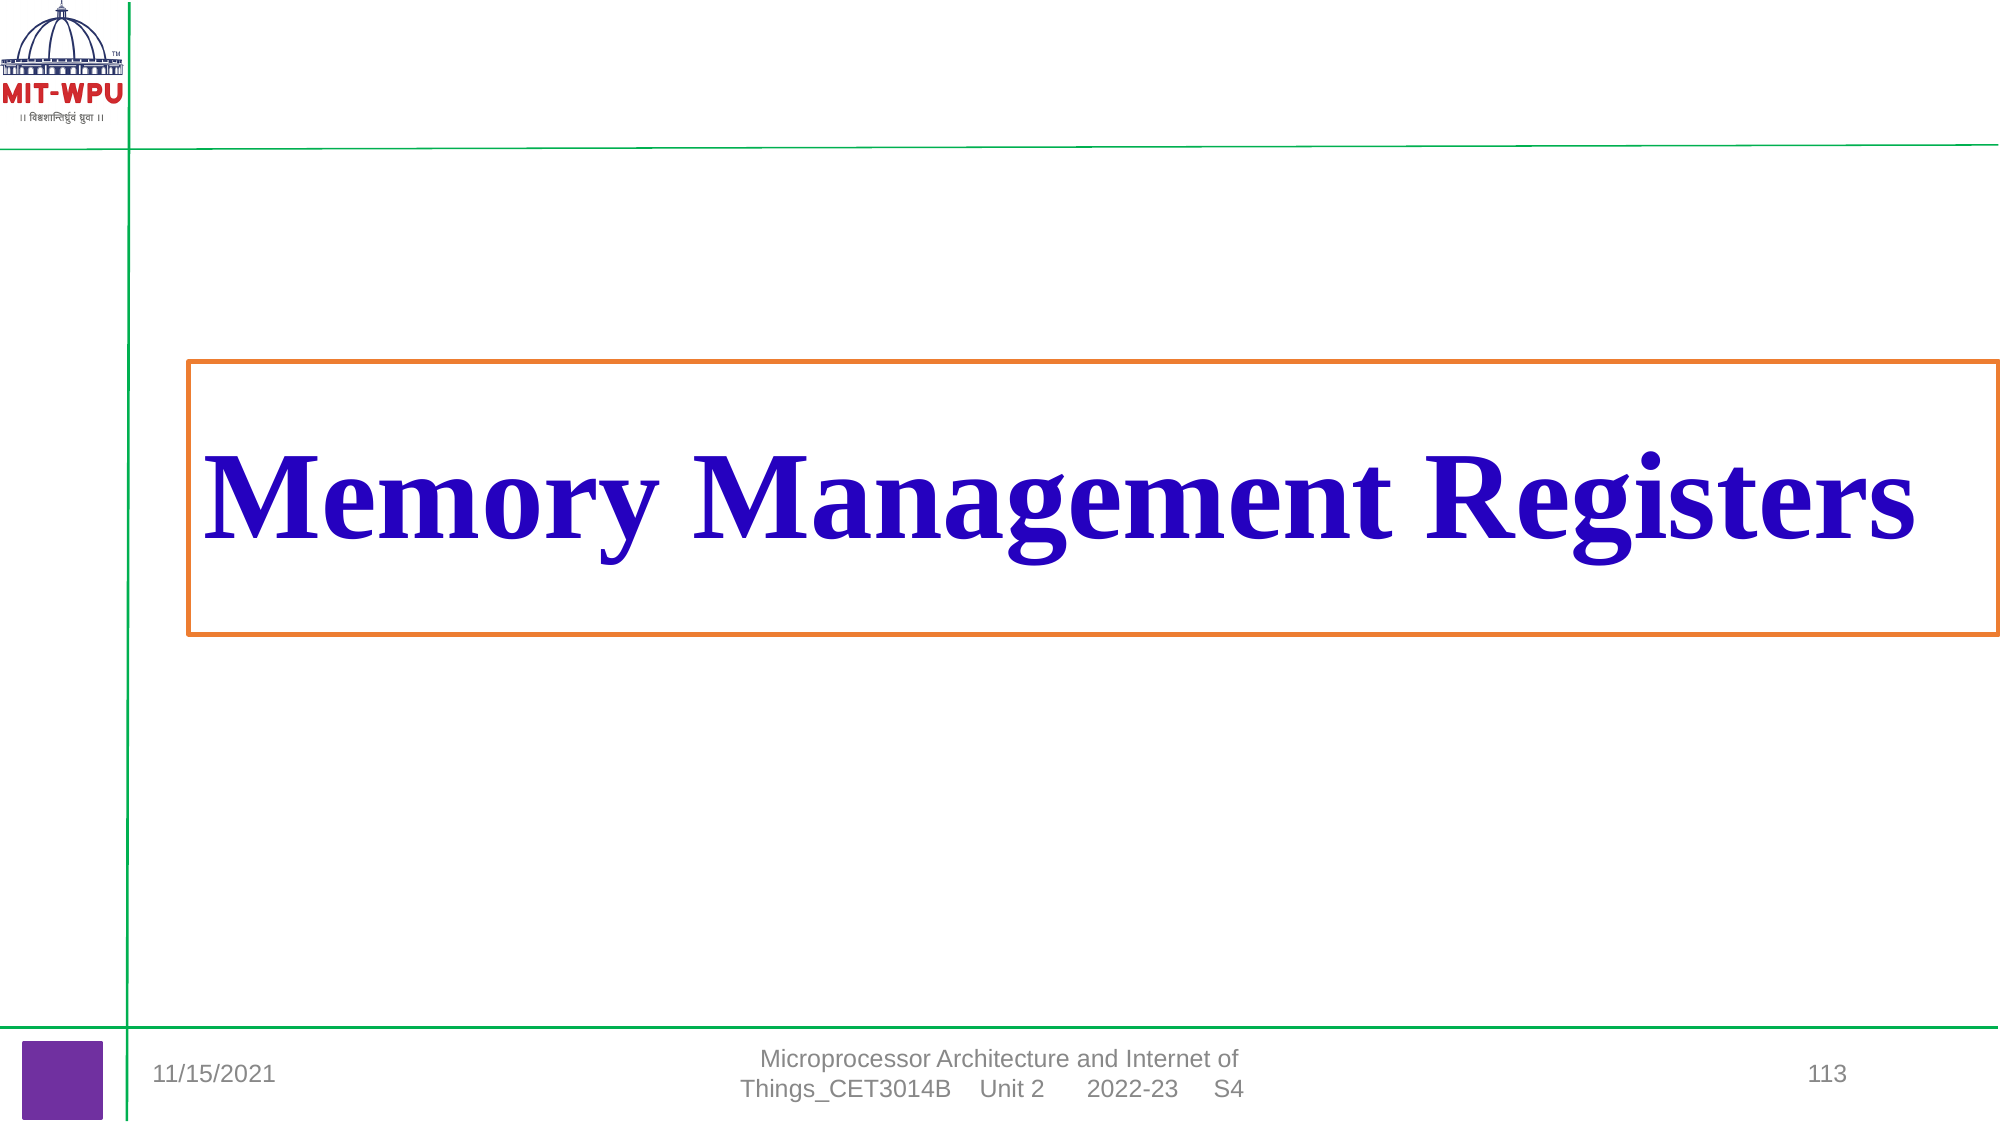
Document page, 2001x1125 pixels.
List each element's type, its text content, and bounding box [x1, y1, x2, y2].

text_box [126, 1038, 130, 1122]
text_box [23, 1042, 102, 1118]
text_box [126, 1, 130, 1027]
footer Microprocessor Architecture and Internet of Things_CET3014B Unit 2 2022-23 S4 [662, 1042, 1338, 1103]
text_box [0, 144, 121, 150]
picture [0, 0, 138, 125]
text_box Memory Management Registers [188, 361, 1999, 635]
slide_number ‹#› [1412, 1042, 1863, 1103]
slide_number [137, 1042, 588, 1103]
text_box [135, 144, 1999, 150]
